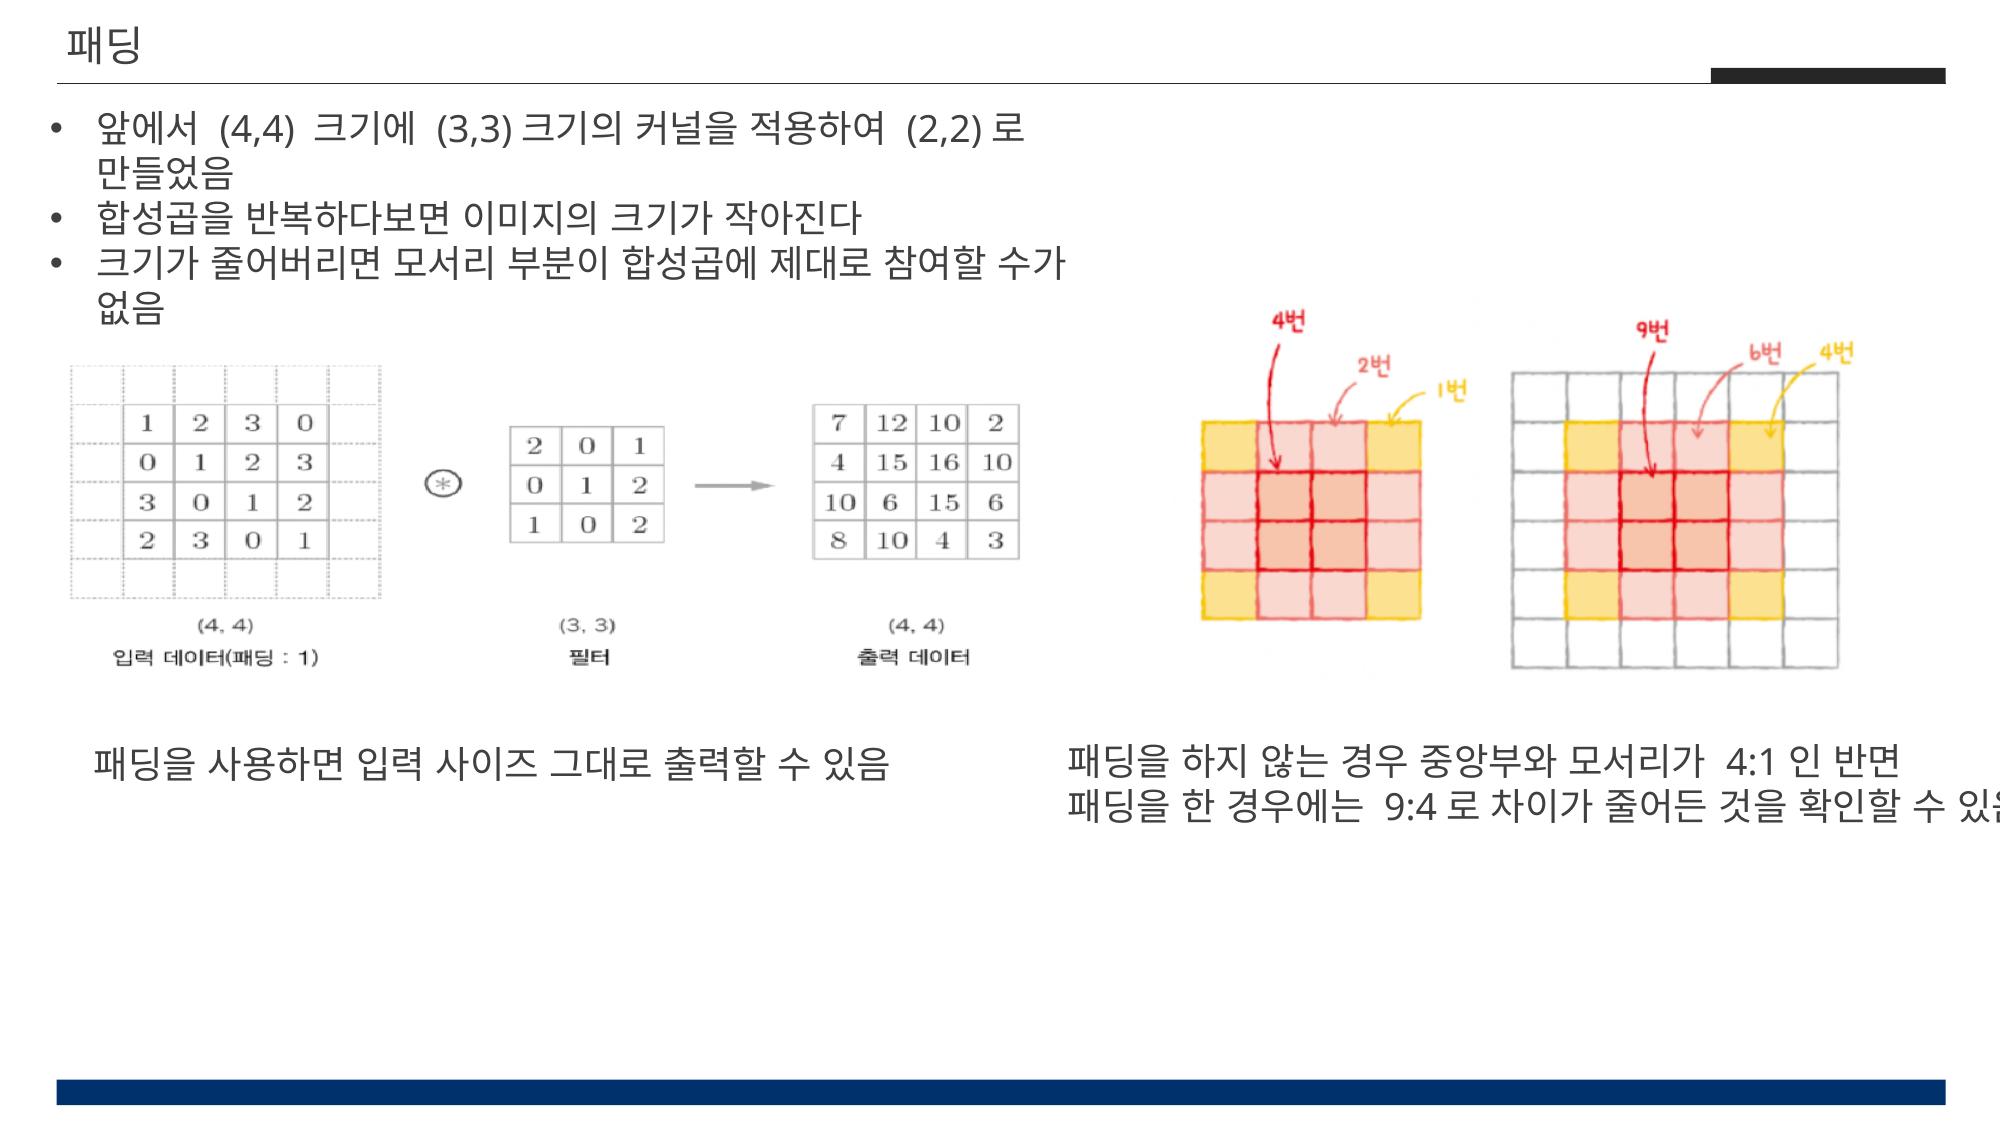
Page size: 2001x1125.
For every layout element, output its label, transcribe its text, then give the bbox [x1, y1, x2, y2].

text_box [55, 1079, 1947, 1106]
text_box 앞에서 (4,4) 크기에 (3,3)크기의 커널을 적용하여 (2,2)로 만들었음 합성곱을 반복하다보면 이미지의 크기가 작아진다 크기가 줄어버리면 모서리 부분이 합성곱에 제대로 참여할 수가 없음 [35, 97, 1129, 383]
picture [35, 326, 1053, 686]
picture [1150, 270, 1867, 729]
text_box 패딩을 사용하면 입력 사이즈 그대로 출력할 수 있음 [59, 733, 1249, 793]
text_box 패딩 [0, 12, 159, 78]
text_box 패딩을 하지 않는 경우 중앙부와 모서리가 4:1인 반면 패딩을 한 경우에는 9:4로 차이가 줄어든 것을 확인할 수 있음 [1052, 730, 2000, 836]
text_box [1710, 67, 1947, 84]
